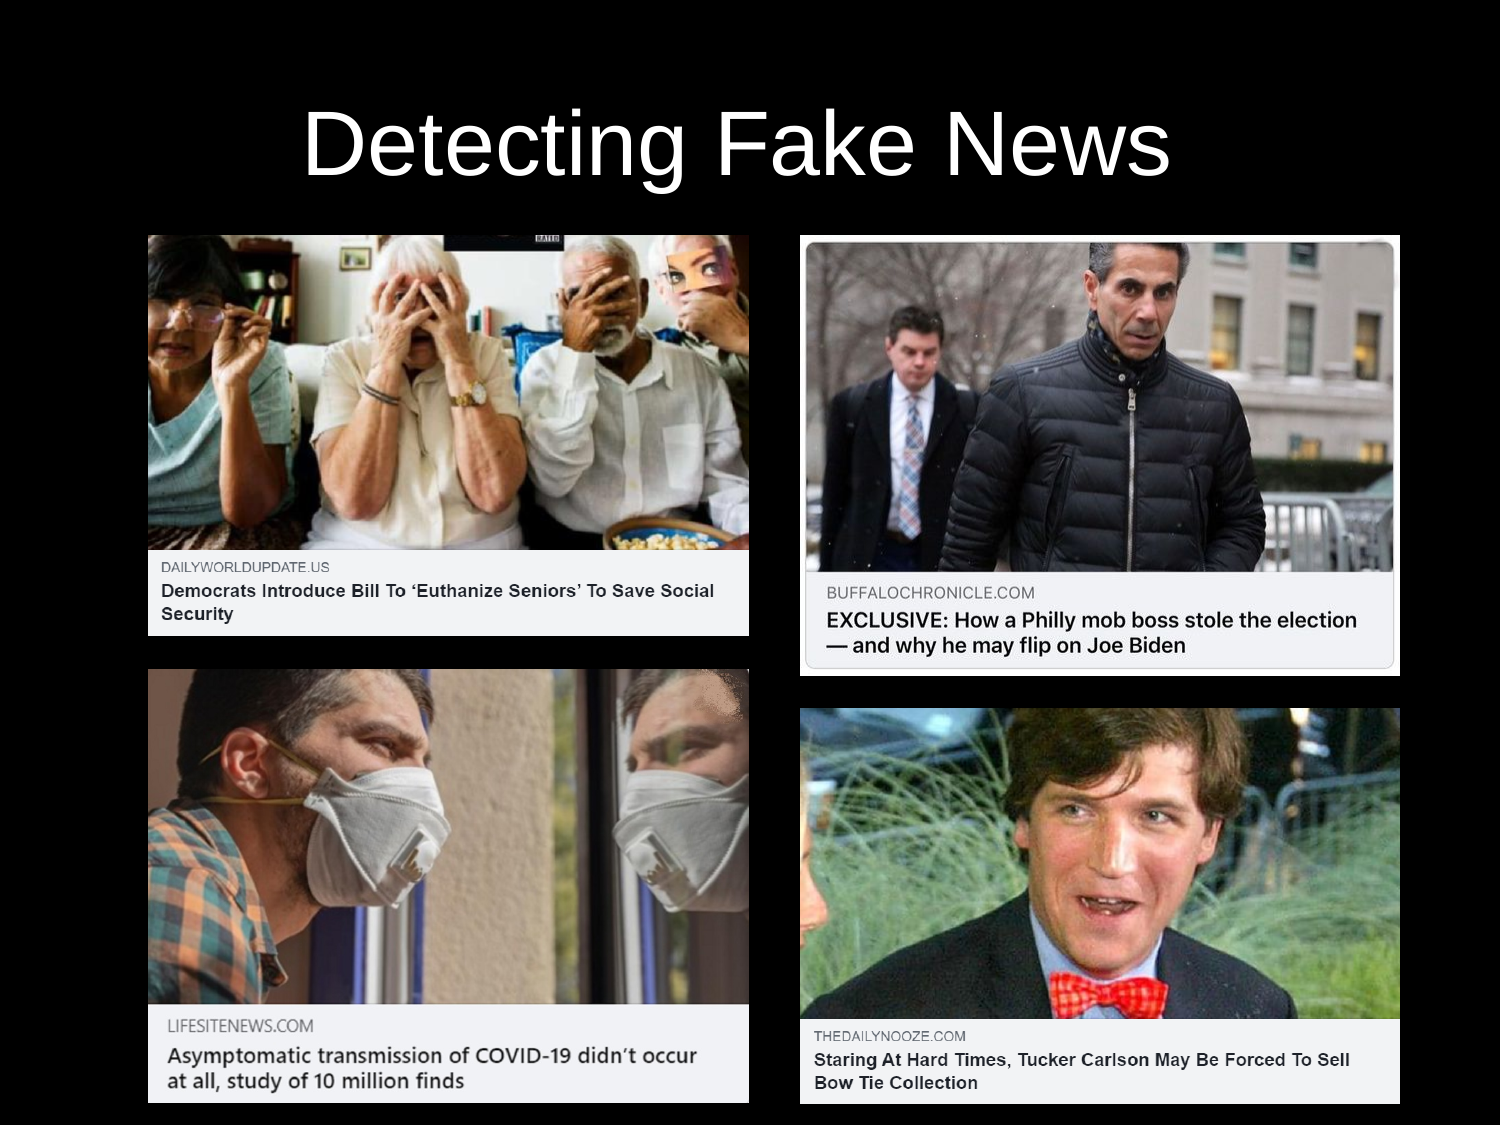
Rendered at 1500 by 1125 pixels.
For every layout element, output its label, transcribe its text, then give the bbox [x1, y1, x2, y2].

picture [799, 707, 1401, 1104]
picture [148, 235, 750, 636]
picture [148, 669, 750, 1103]
title Detecting Fake News [49, 44, 1426, 233]
picture [799, 235, 1401, 677]
